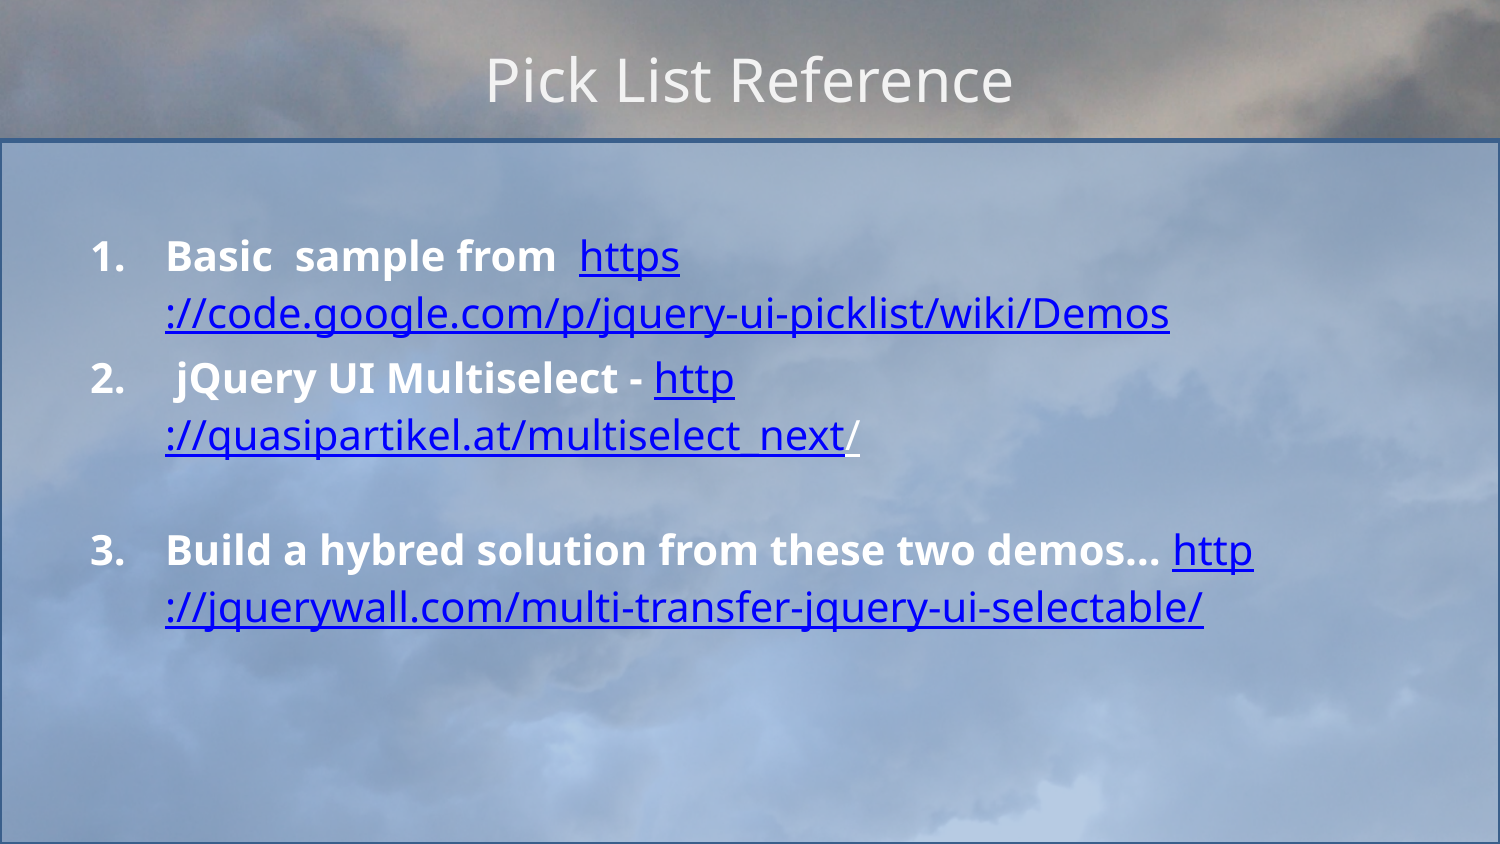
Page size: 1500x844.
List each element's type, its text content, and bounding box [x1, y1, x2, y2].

picture [0, 0, 1500, 138]
list Basic sample from https://code.google.com/p/jquery-ui-picklist/wiki/Demos jQuery UI Multiselect - http://quasipartikel.at/multiselect_next/ Build a hybred solution from these two demos… http://jquerywall.com/multi-transfer-jquery-ui-selectable/ [75, 221, 1425, 779]
title Pick List Reference [75, 33, 1425, 122]
